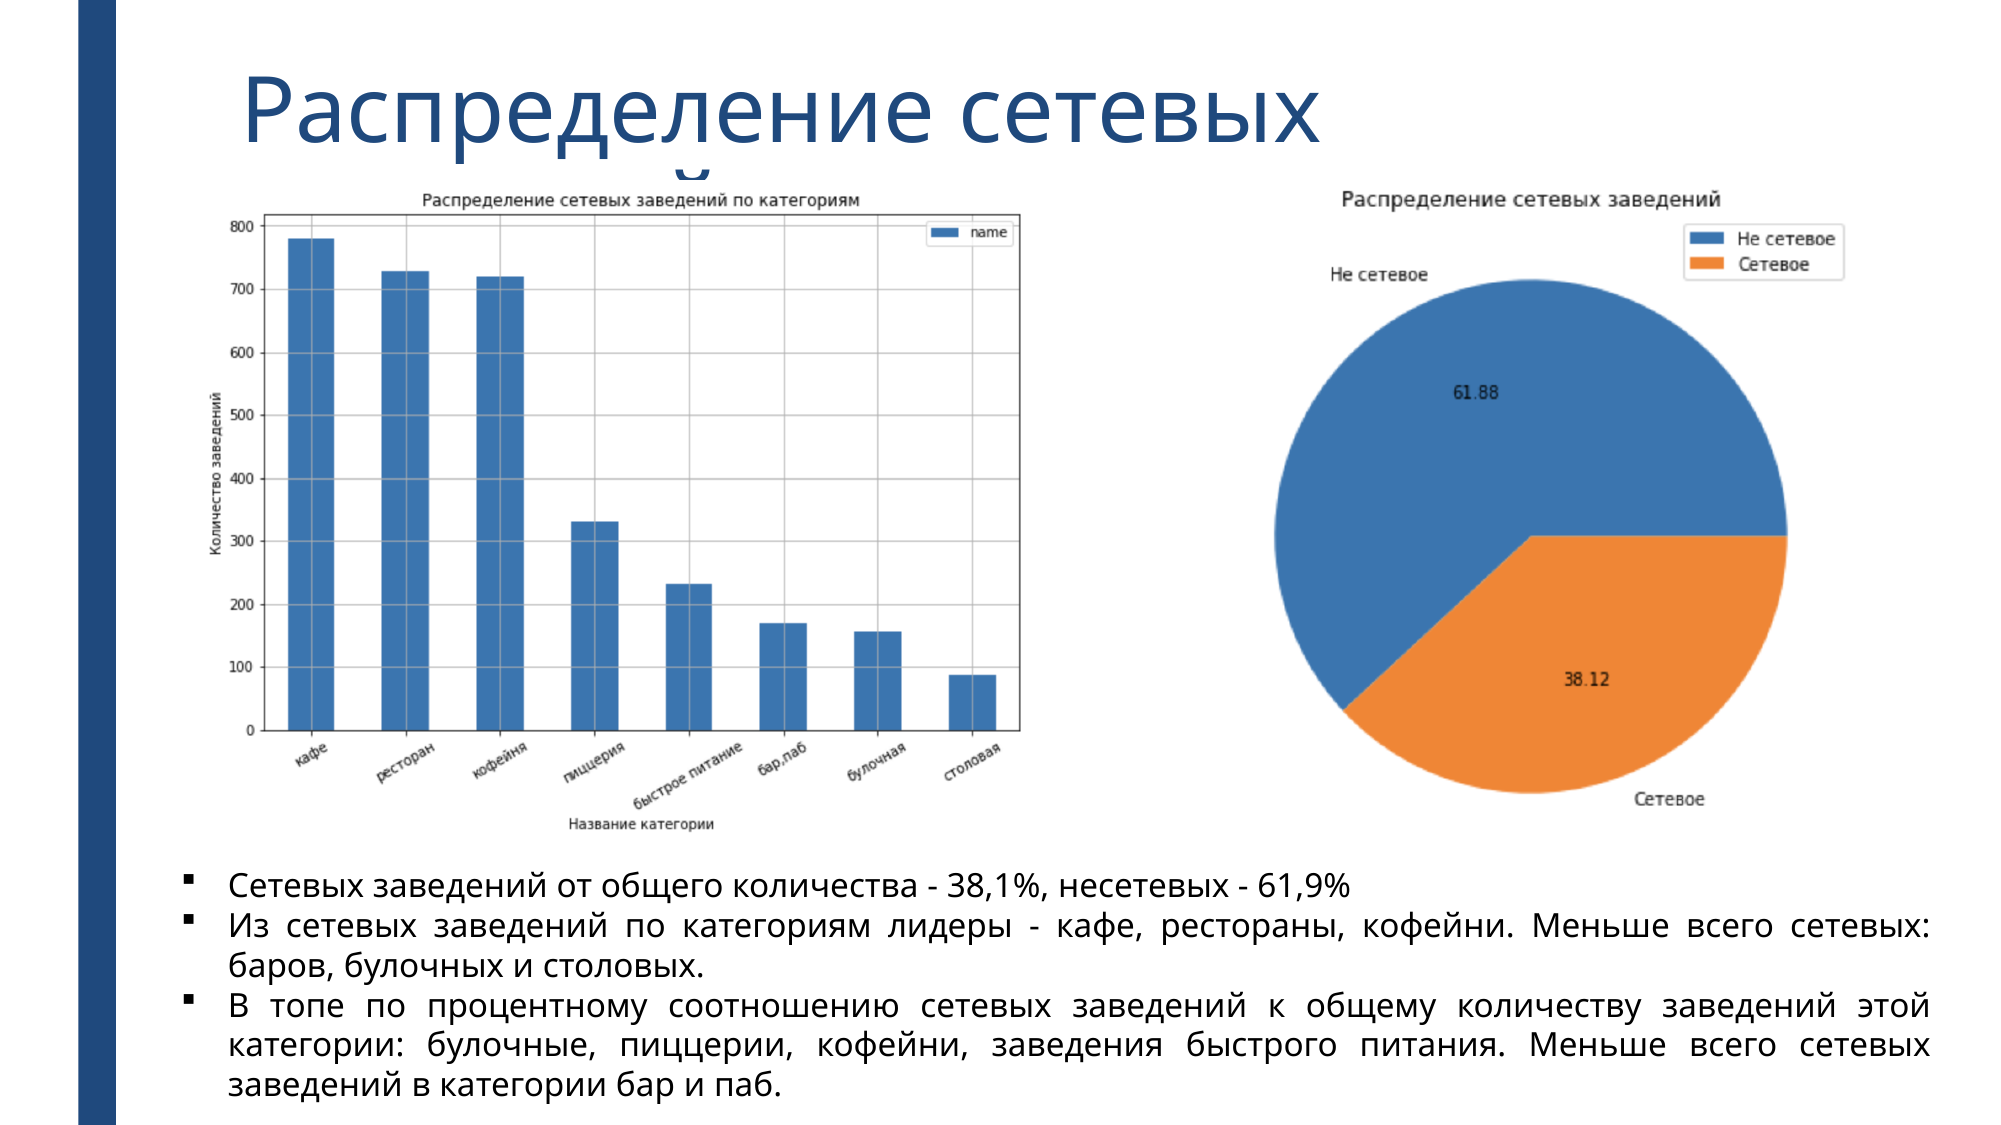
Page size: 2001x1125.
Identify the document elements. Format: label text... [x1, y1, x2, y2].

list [1109, 180, 1948, 843]
title Распределение сетевых заведений [225, 56, 1800, 210]
picture [166, 180, 1088, 843]
text_box Сетевых заведений от общего количества - 38,1%, несетевых - 61,9% Из сетевых заведений по категориям лидеры - кафе, рестораны, кофейни. Меньше всего сетевых: баров, булочных и столовых. В топе по процентному соотношению сетевых заведений к общему количеству заведений этой категории: булочные, пиццерии, кофейни, заведения быстрого питания. Меньше всего сетевых заведений в категории бар и паб. [166, 856, 1948, 1111]
